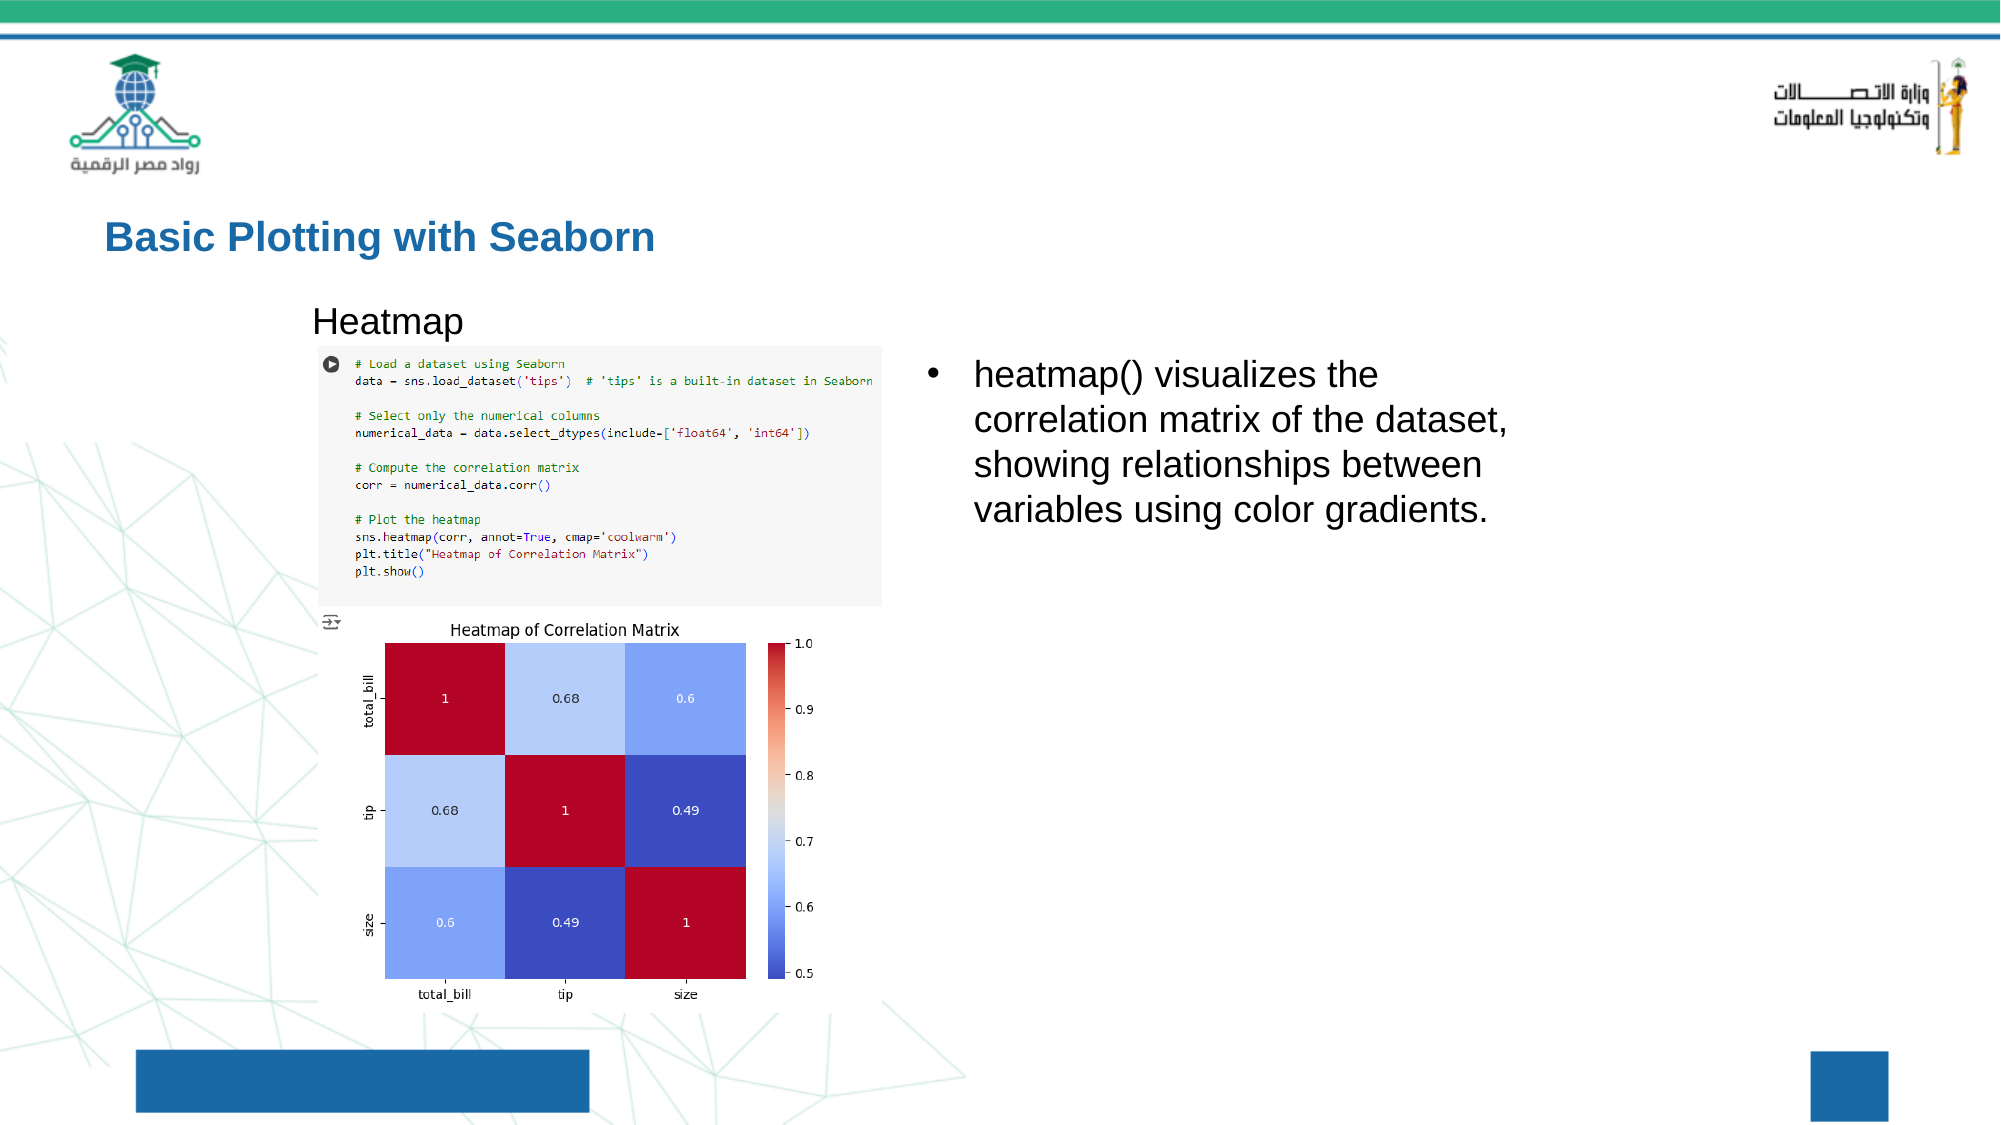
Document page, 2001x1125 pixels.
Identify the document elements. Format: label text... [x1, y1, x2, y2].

text_box heatmap() visualizes the correlation matrix of the dataset, showing relationships between variables using color gradients. [911, 342, 1544, 538]
picture [0, 0, 2001, 1125]
text_box Heatmap [296, 289, 1297, 350]
text_box Basic Plotting with Seaborn [89, 201, 828, 267]
